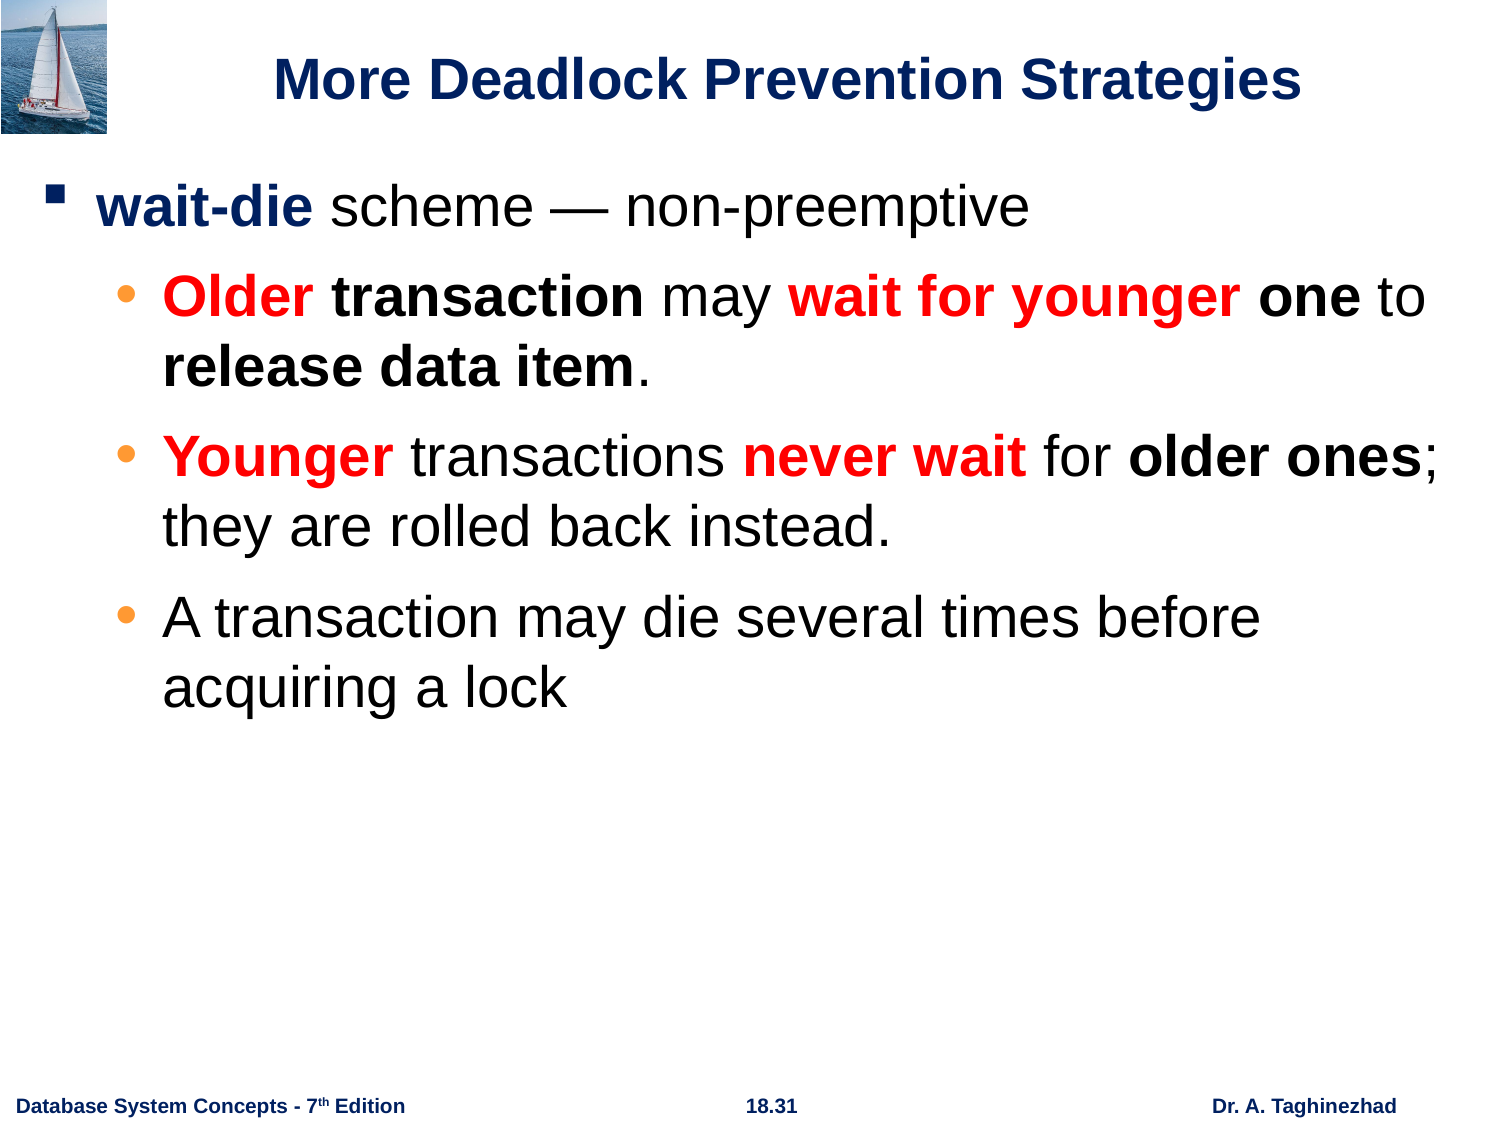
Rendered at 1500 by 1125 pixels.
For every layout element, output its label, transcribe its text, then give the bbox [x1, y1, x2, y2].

list wait-die scheme — non-preemptive Older transaction may wait for younger one to release data item. Younger transactions never wait for older ones; they are rolled back instead. A transaction may die several times before acquiring a lock [25, 160, 1469, 1062]
picture [1, 0, 107, 134]
title More Deadlock Prevention Strategies [125, 18, 1452, 120]
